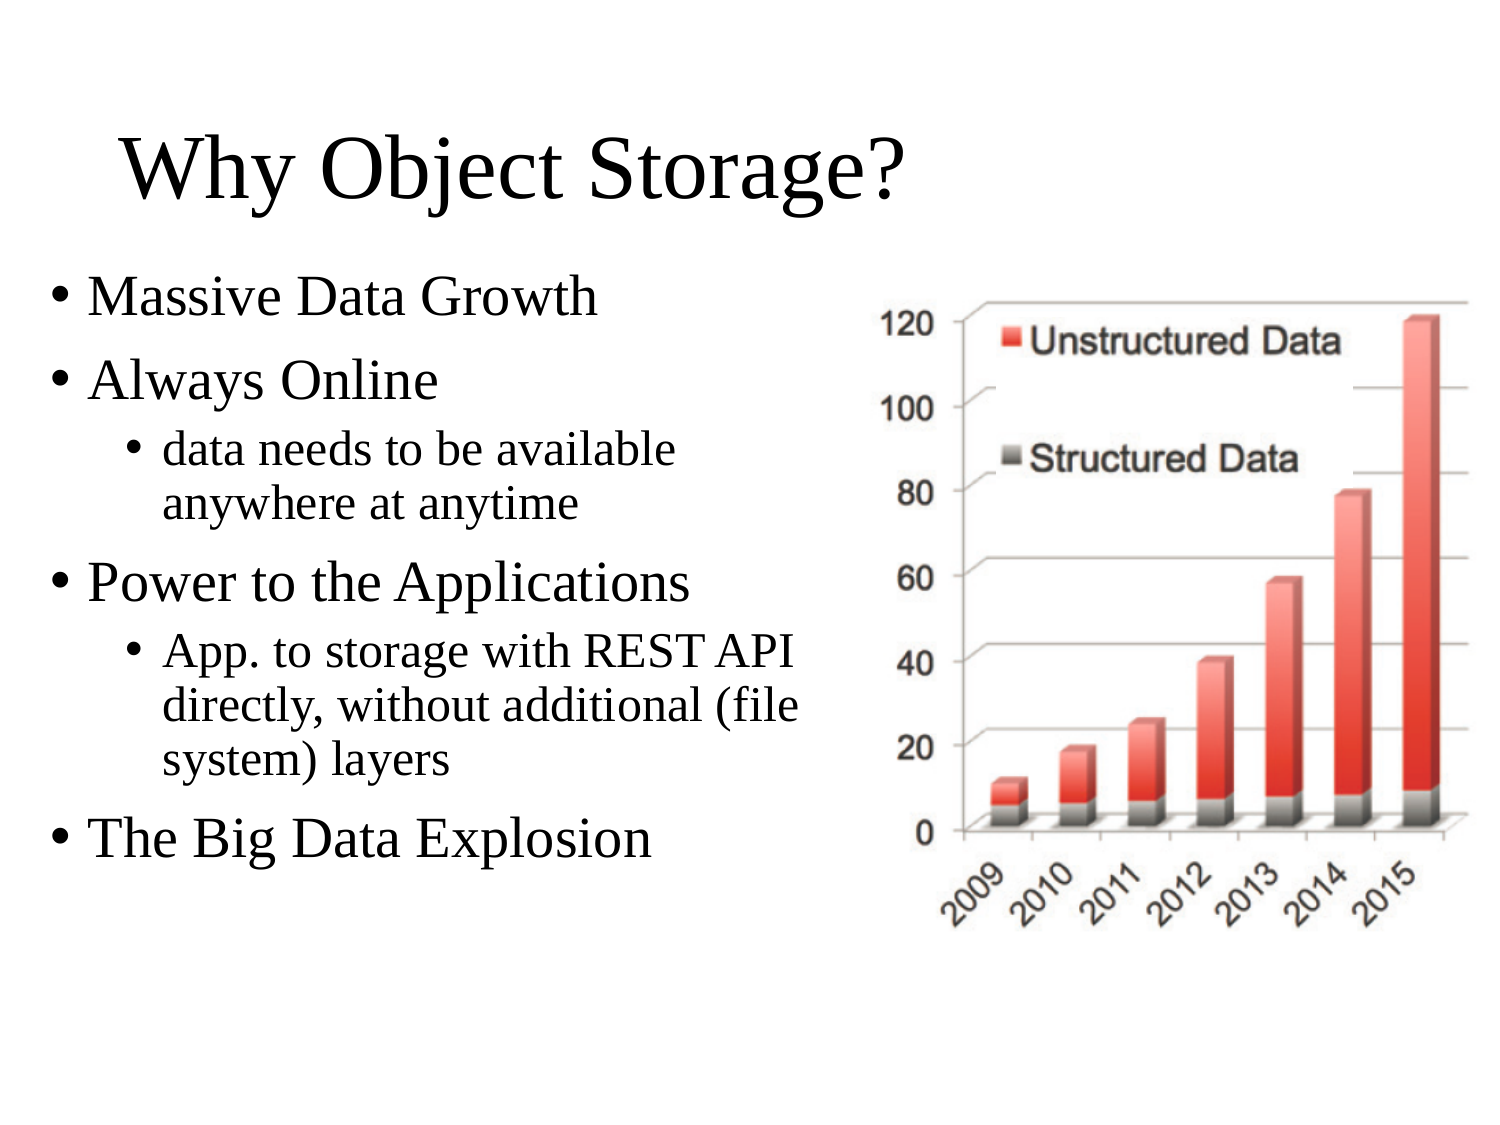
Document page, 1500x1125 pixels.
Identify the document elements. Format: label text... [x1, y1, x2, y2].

title Why Object Storage? [103, 59, 1397, 270]
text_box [867, 270, 1500, 941]
list Massive Data Growth Always Online data needs to be available anywhere at anytime Power to the Applications App. to storage with REST API directly, without additional (file system) layers The Big Data Explosion [35, 257, 879, 1000]
